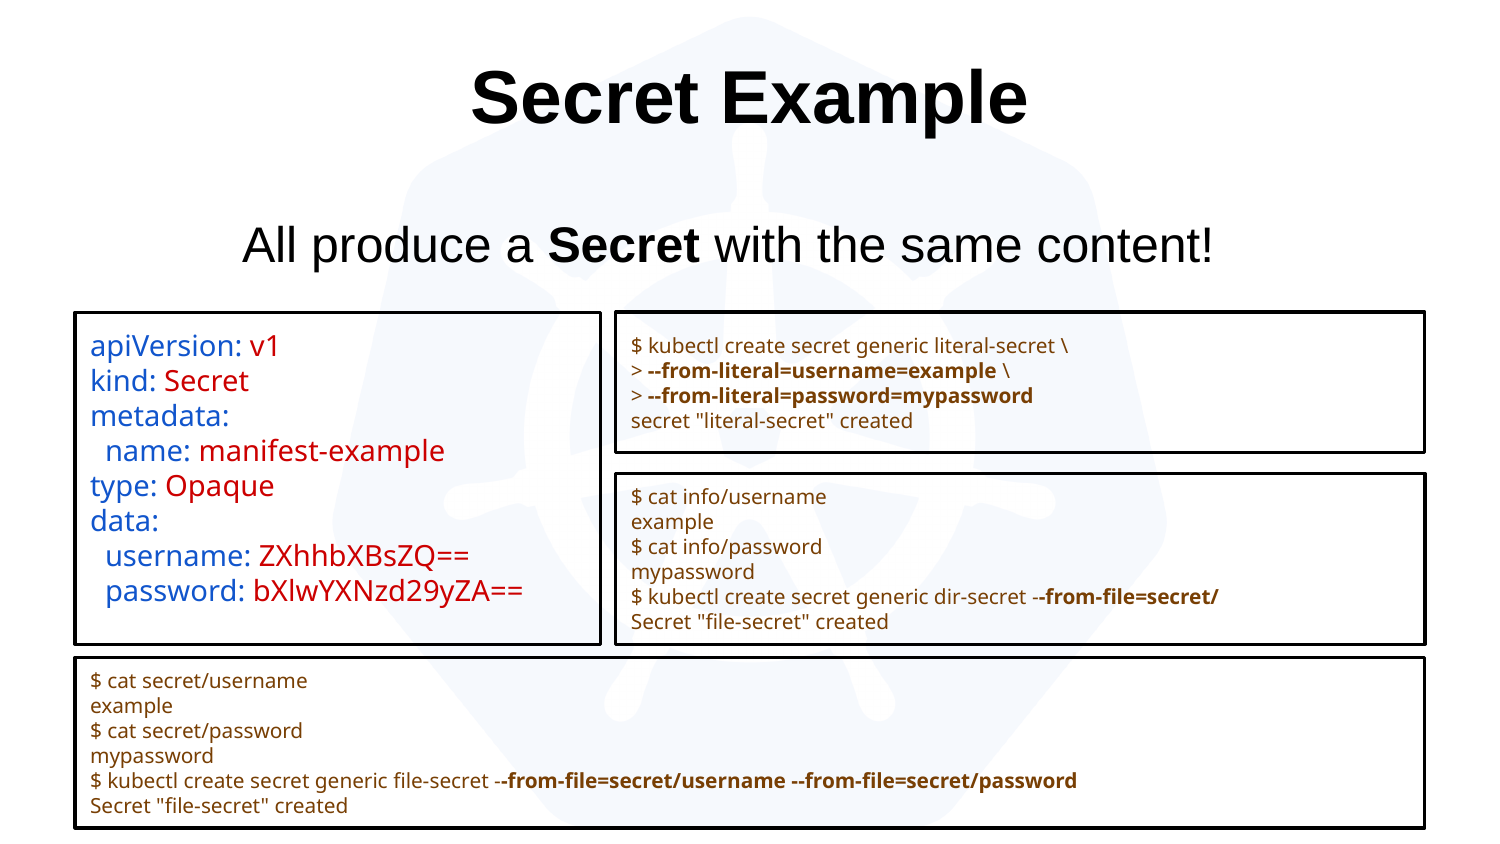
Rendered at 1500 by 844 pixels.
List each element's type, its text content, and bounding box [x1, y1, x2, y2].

text_box All produce a Secret with the same content! [74, 197, 1382, 283]
text_box $ cat info/username example $ cat info/password mypassword $ kubectl create secret generic dir-secret --from-file=secret/ Secret "file-secret" created [615, 473, 1425, 645]
list apiVersion: v1 kind: Secret metadata: name: manifest-example type: Opaque data: username: ZXhhbXBsZQ== password: bXlwYXNzd29yZA== [75, 312, 601, 645]
title Secret Example [75, 33, 1425, 175]
text_box $ cat secret/username example $ cat secret/password mypassword $ kubectl create secret generic file-secret --from-file=secret/username --from-file=secret/password Secret "file-secret" created [74, 657, 1425, 828]
text_box $ kubectl create secret generic literal-secret \ > --from-literal=username=example \ > --from-literal=password=mypassword secret "literal-secret" created [615, 312, 1425, 453]
